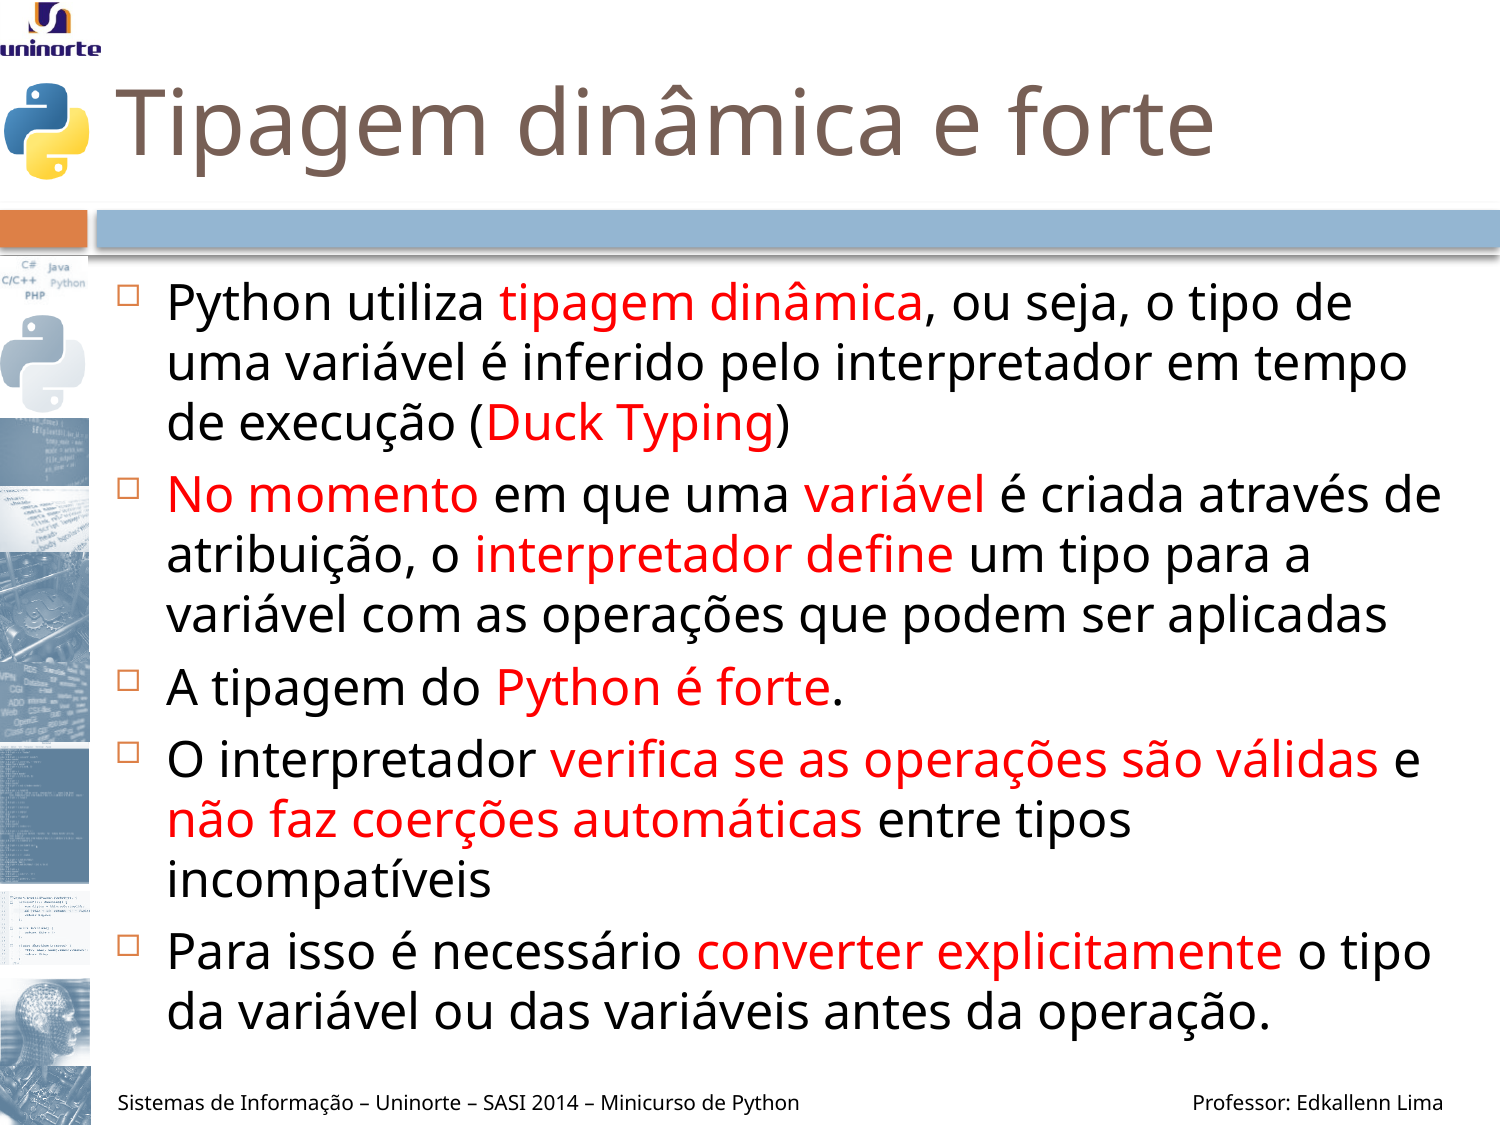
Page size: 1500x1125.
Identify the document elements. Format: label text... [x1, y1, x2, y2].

picture [0, 2, 101, 56]
title Tipagem dinâmica e forte [100, 37, 1459, 200]
list Python utiliza tipagem dinâmica, ou seja, o tipo de uma variável é inferido pelo interpretador em tempo de execução (Duck Typing) No momento em que uma variável é criada através de atribuição, o interpretador define um tipo para a variável com as operações que podem ser aplicadas A tipagem do Python é forte. O interpretador verifica se as operações são válidas e não faz coerções automáticas entre tipos incompatíveis Para isso é necessário converter explicitamente o tipo da variável ou das variáveis antes da operação. [100, 262, 1459, 1059]
picture [4, 80, 95, 183]
